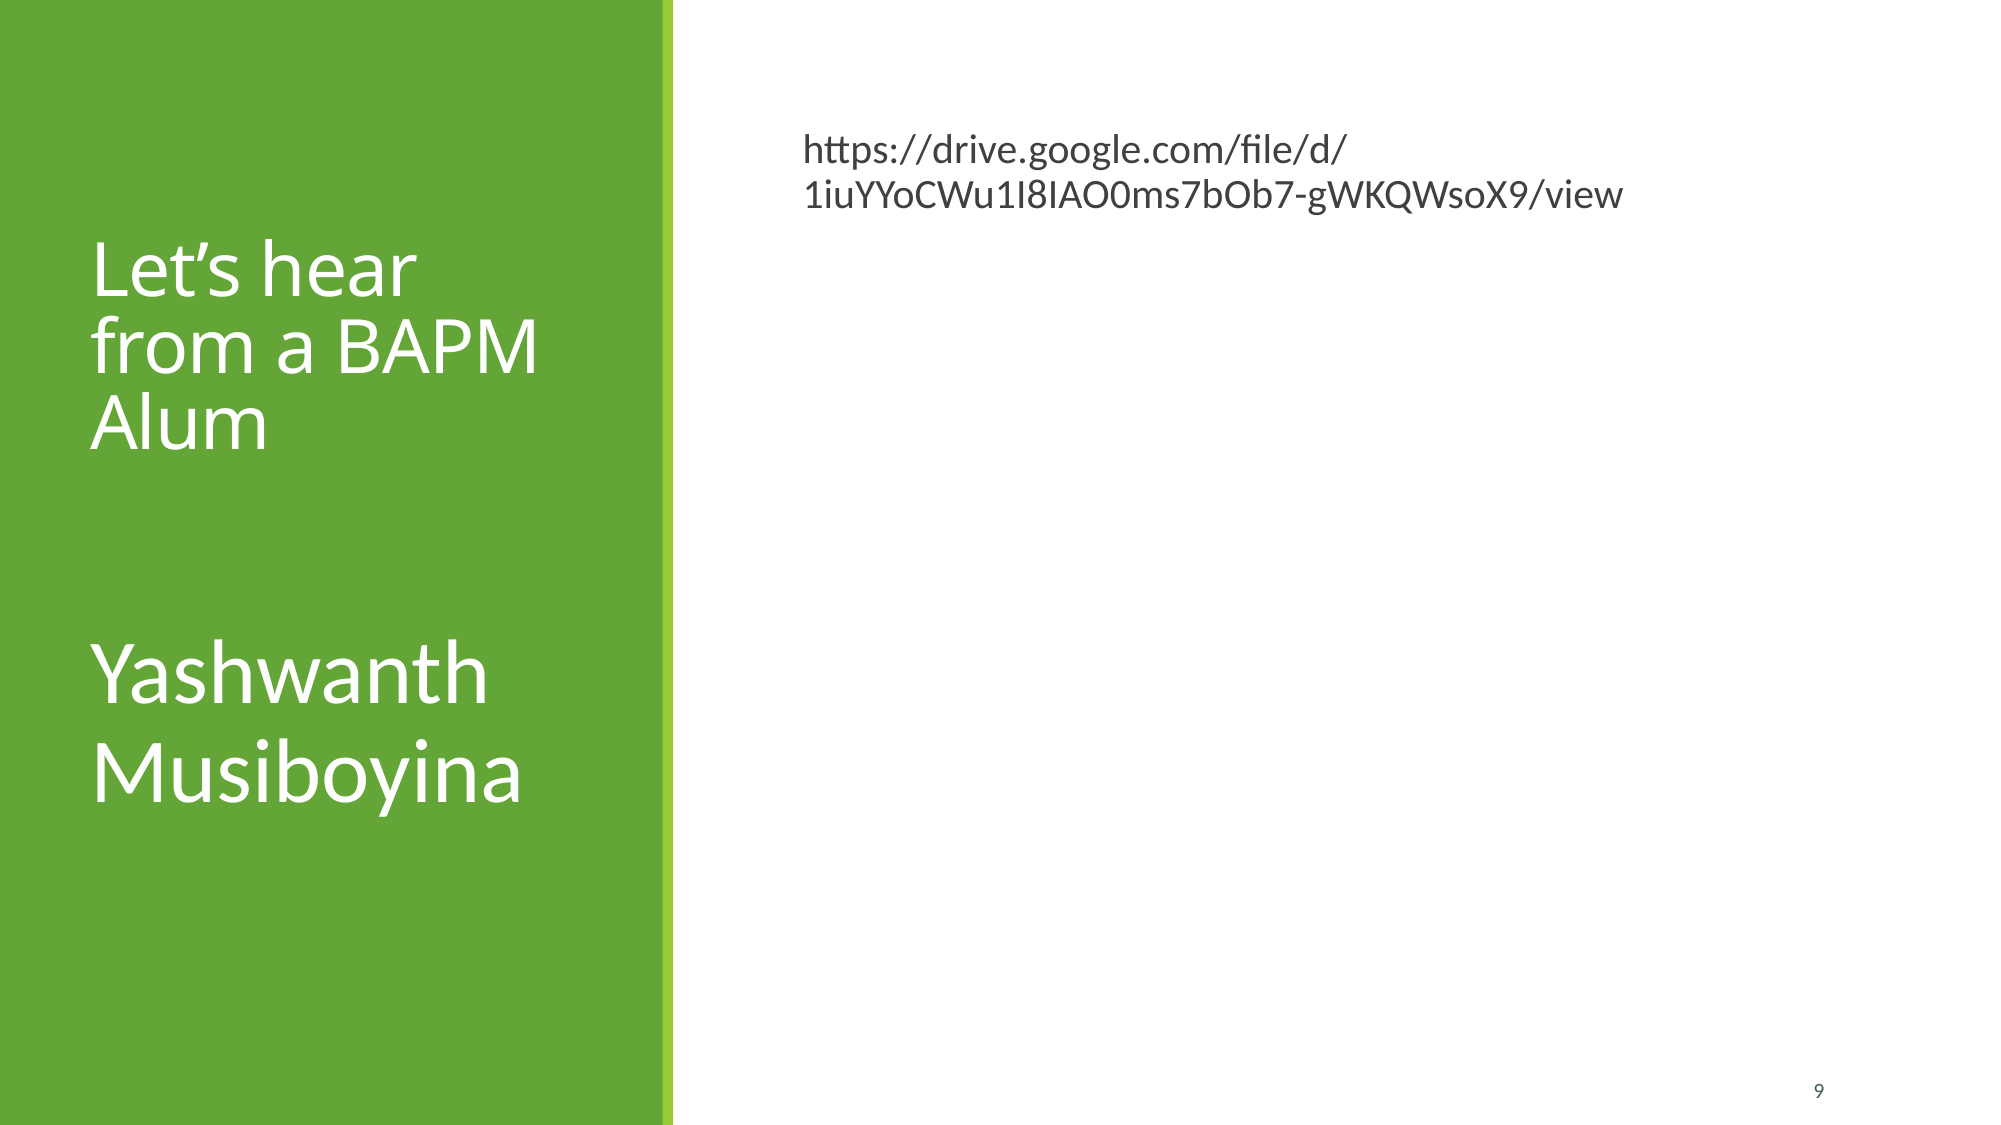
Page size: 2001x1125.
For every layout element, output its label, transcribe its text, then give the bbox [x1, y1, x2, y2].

title Let’s hear from a BAPM Alum [75, 97, 600, 473]
slide_number 9 [1624, 1059, 1840, 1120]
list Yashwanth Musiboyina [75, 616, 600, 1035]
list https://drive.google.com/file/d/1iuYYoCWu1I8IAO0ms7bOb7-gWKQWsoX9/view [787, 120, 1853, 983]
